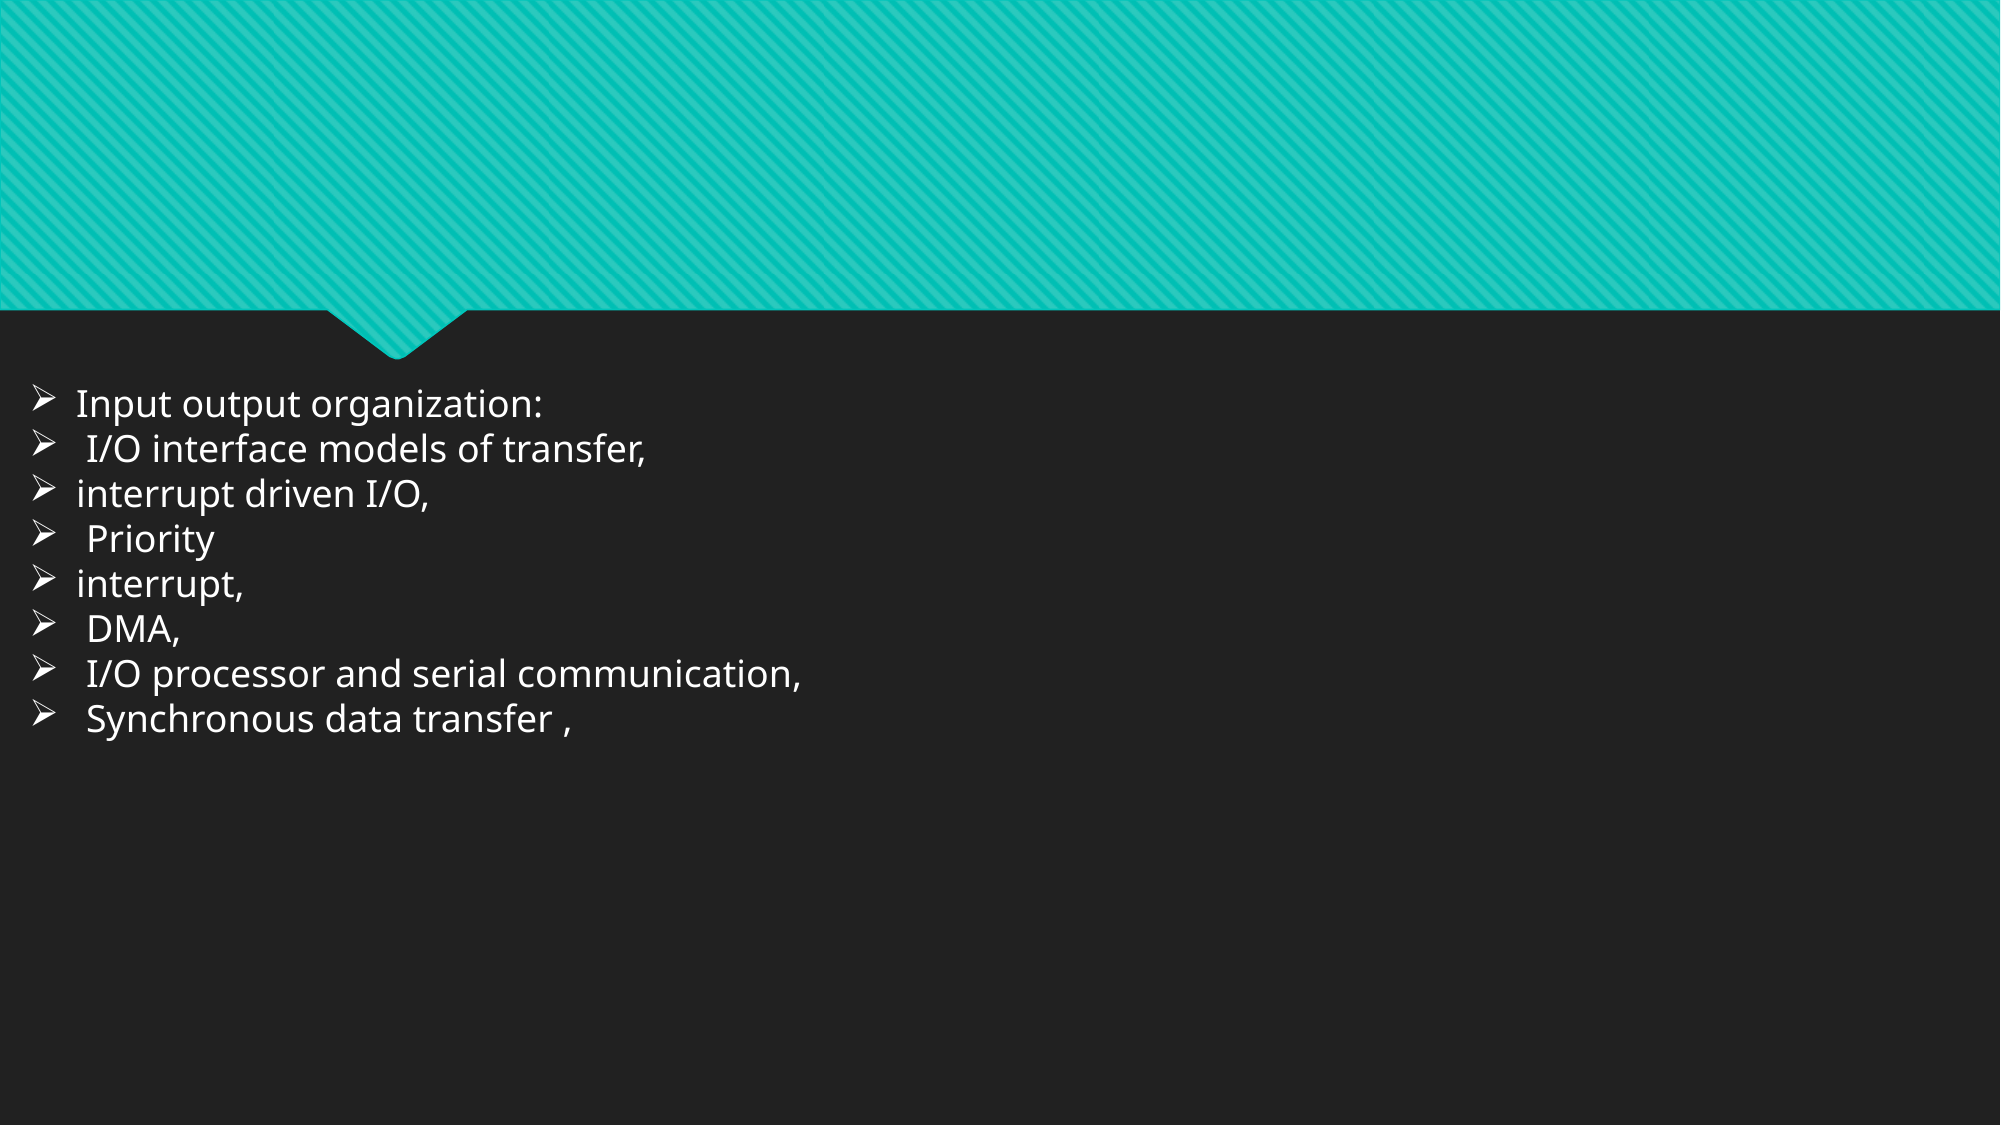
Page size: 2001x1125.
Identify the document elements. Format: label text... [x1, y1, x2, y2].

text_box Input output organization: I/O interface models of transfer, interrupt driven I/O, Priority interrupt, DMA, I/O processor and serial communication, Synchronous data transfer , [14, 373, 1500, 748]
